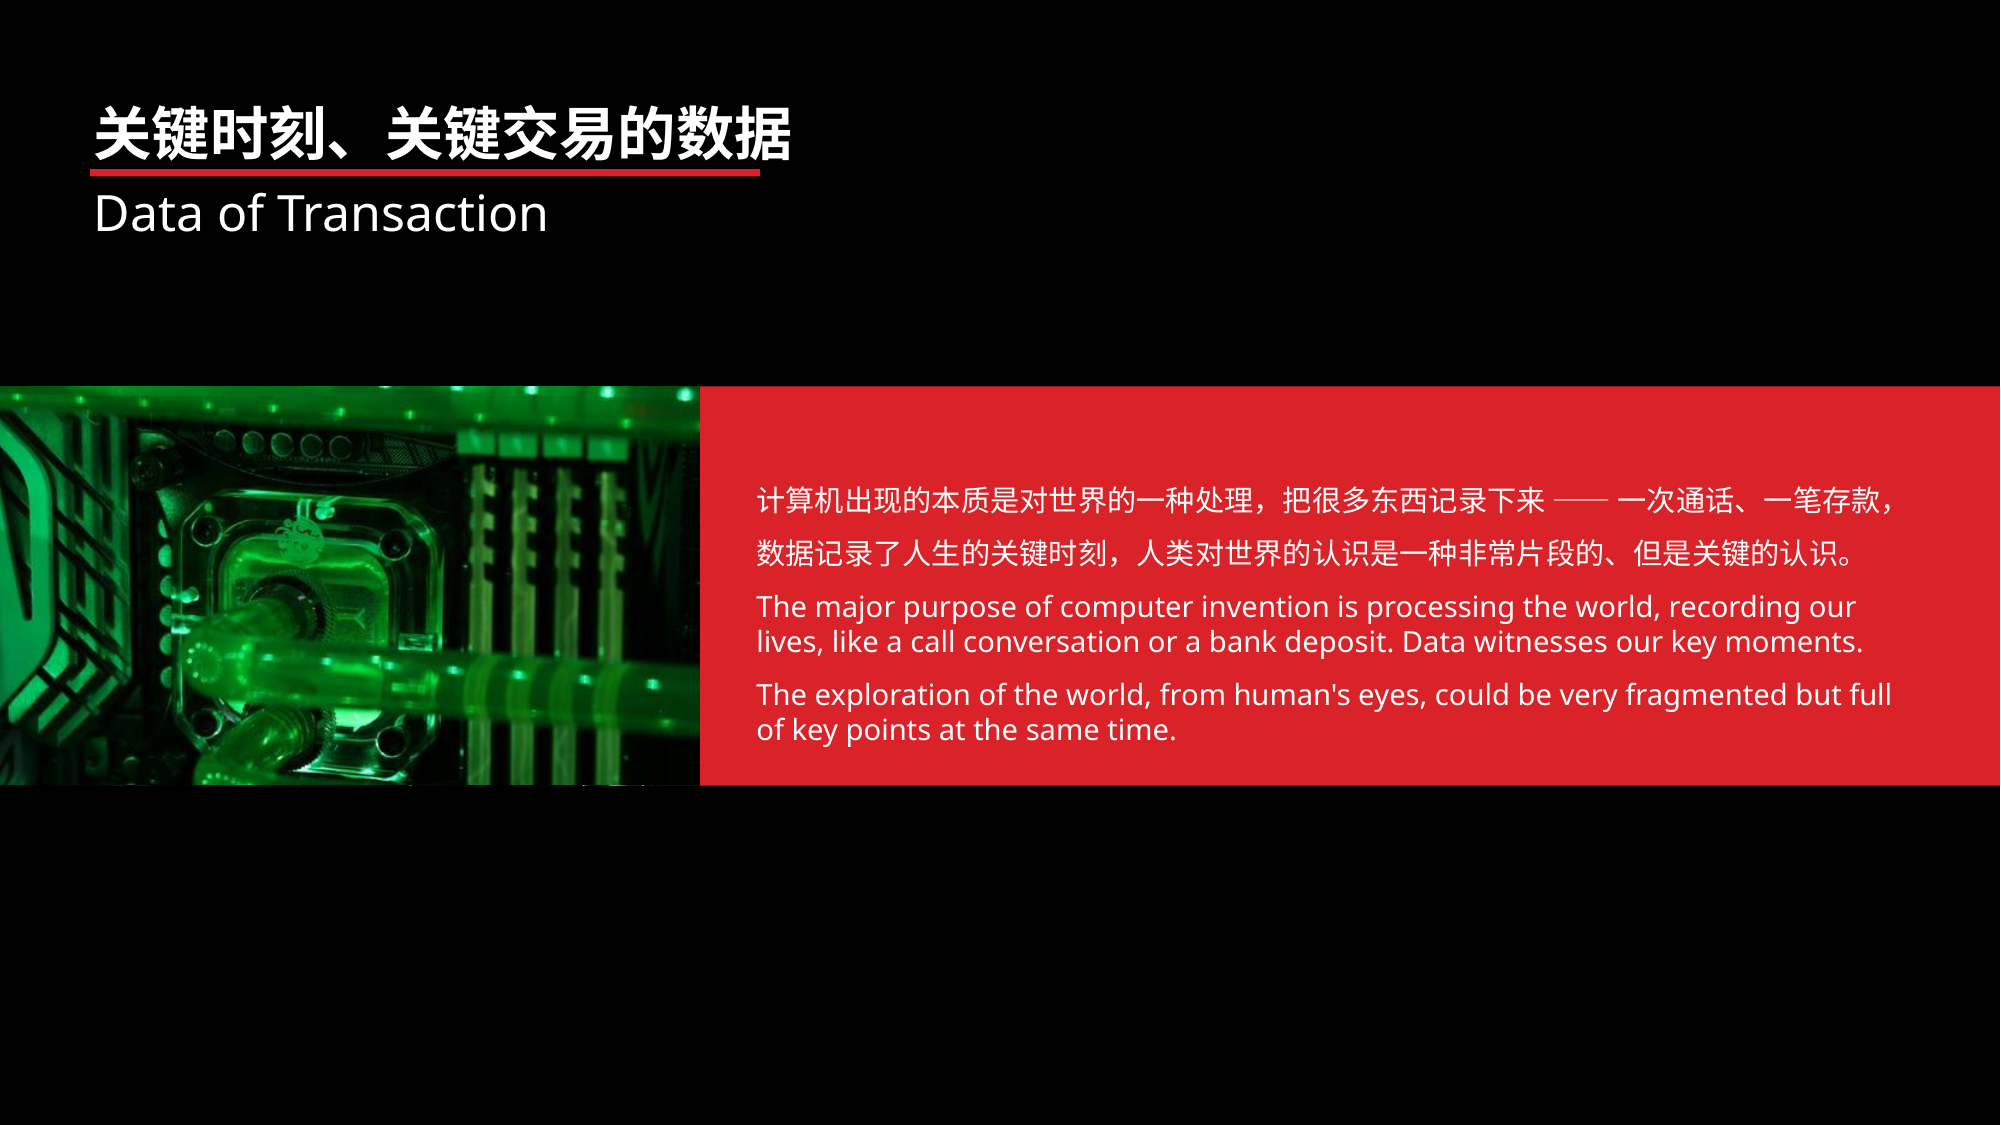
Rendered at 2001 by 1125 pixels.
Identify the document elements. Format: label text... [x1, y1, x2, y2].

text_box 计算机出现的本质是对世界的一种处理，把很多东西记录下来 —— 一次通话、一笔存款，数据记录了人生的关键时刻，人类对世界的认识是一种非常片段的、但是关键的认识。 The major purpose of computer invention is processing the world, recording our lives, like a call conversation or a bank deposit. Data witnesses our key moments. The exploration of the world, from human's eyes, could be very fragmented but full of key points at the same time. [741, 457, 1910, 745]
text_box [89, 168, 761, 177]
text_box 关键时刻、关键交易的数据 Data of Transaction [93, 91, 793, 250]
text_box [701, 385, 2000, 787]
picture [0, 386, 700, 785]
